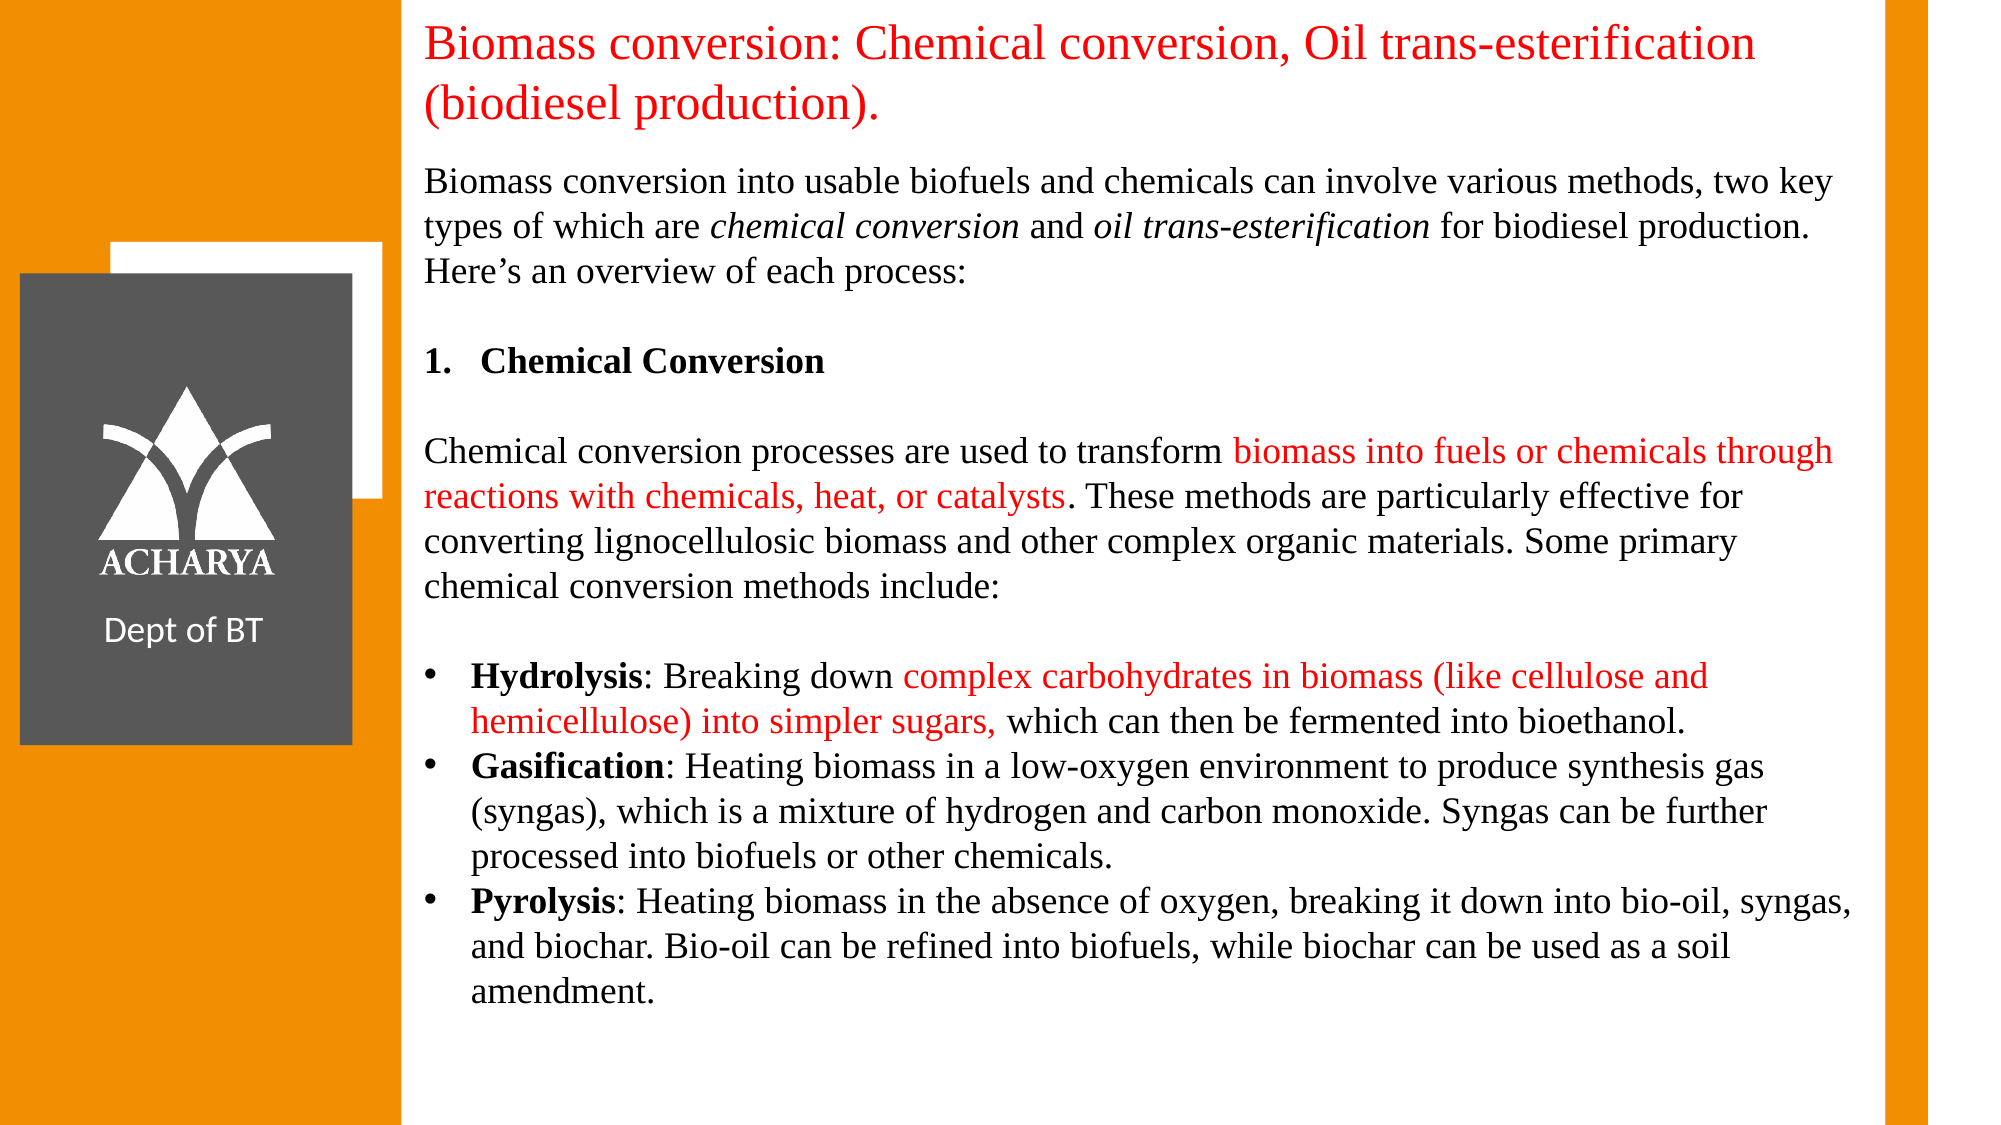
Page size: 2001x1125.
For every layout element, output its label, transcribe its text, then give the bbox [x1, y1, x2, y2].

text_box [0, 0, 402, 1125]
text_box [19, 241, 383, 745]
text_box Biomass conversion into usable biofuels and chemicals can involve various methods, two key types of which are chemical conversion and oil trans-esterification for biodiesel production. Here’s an overview of each process: Chemical Conversion Chemical conversion processes are used to transform biomass into fuels or chemicals through reactions with chemicals, heat, or catalysts. These methods are particularly effective for converting lignocellulosic biomass and other complex organic materials. Some primary chemical conversion methods include: Hydrolysis: Breaking down complex carbohydrates in biomass (like cellulose and hemicellulose) into simpler sugars, which can then be fermented into bioethanol. Gasification: Heating biomass in a low-oxygen environment to produce synthesis gas (syngas), which is a mixture of hydrogen and carbon monoxide. Syngas can be further processed into biofuels or other chemicals. Pyrolysis: Heating biomass in the absence of oxygen, breaking it down into bio-oil, syngas, and biochar. Bio-oil can be refined into biofuels, while biochar can be used as a soil amendment. [409, 149, 1886, 1064]
text_box [1885, 0, 1928, 1125]
text_box Biomass conversion: Chemical conversion, Oil trans-esterification (biodiesel production). [409, 1, 1886, 149]
